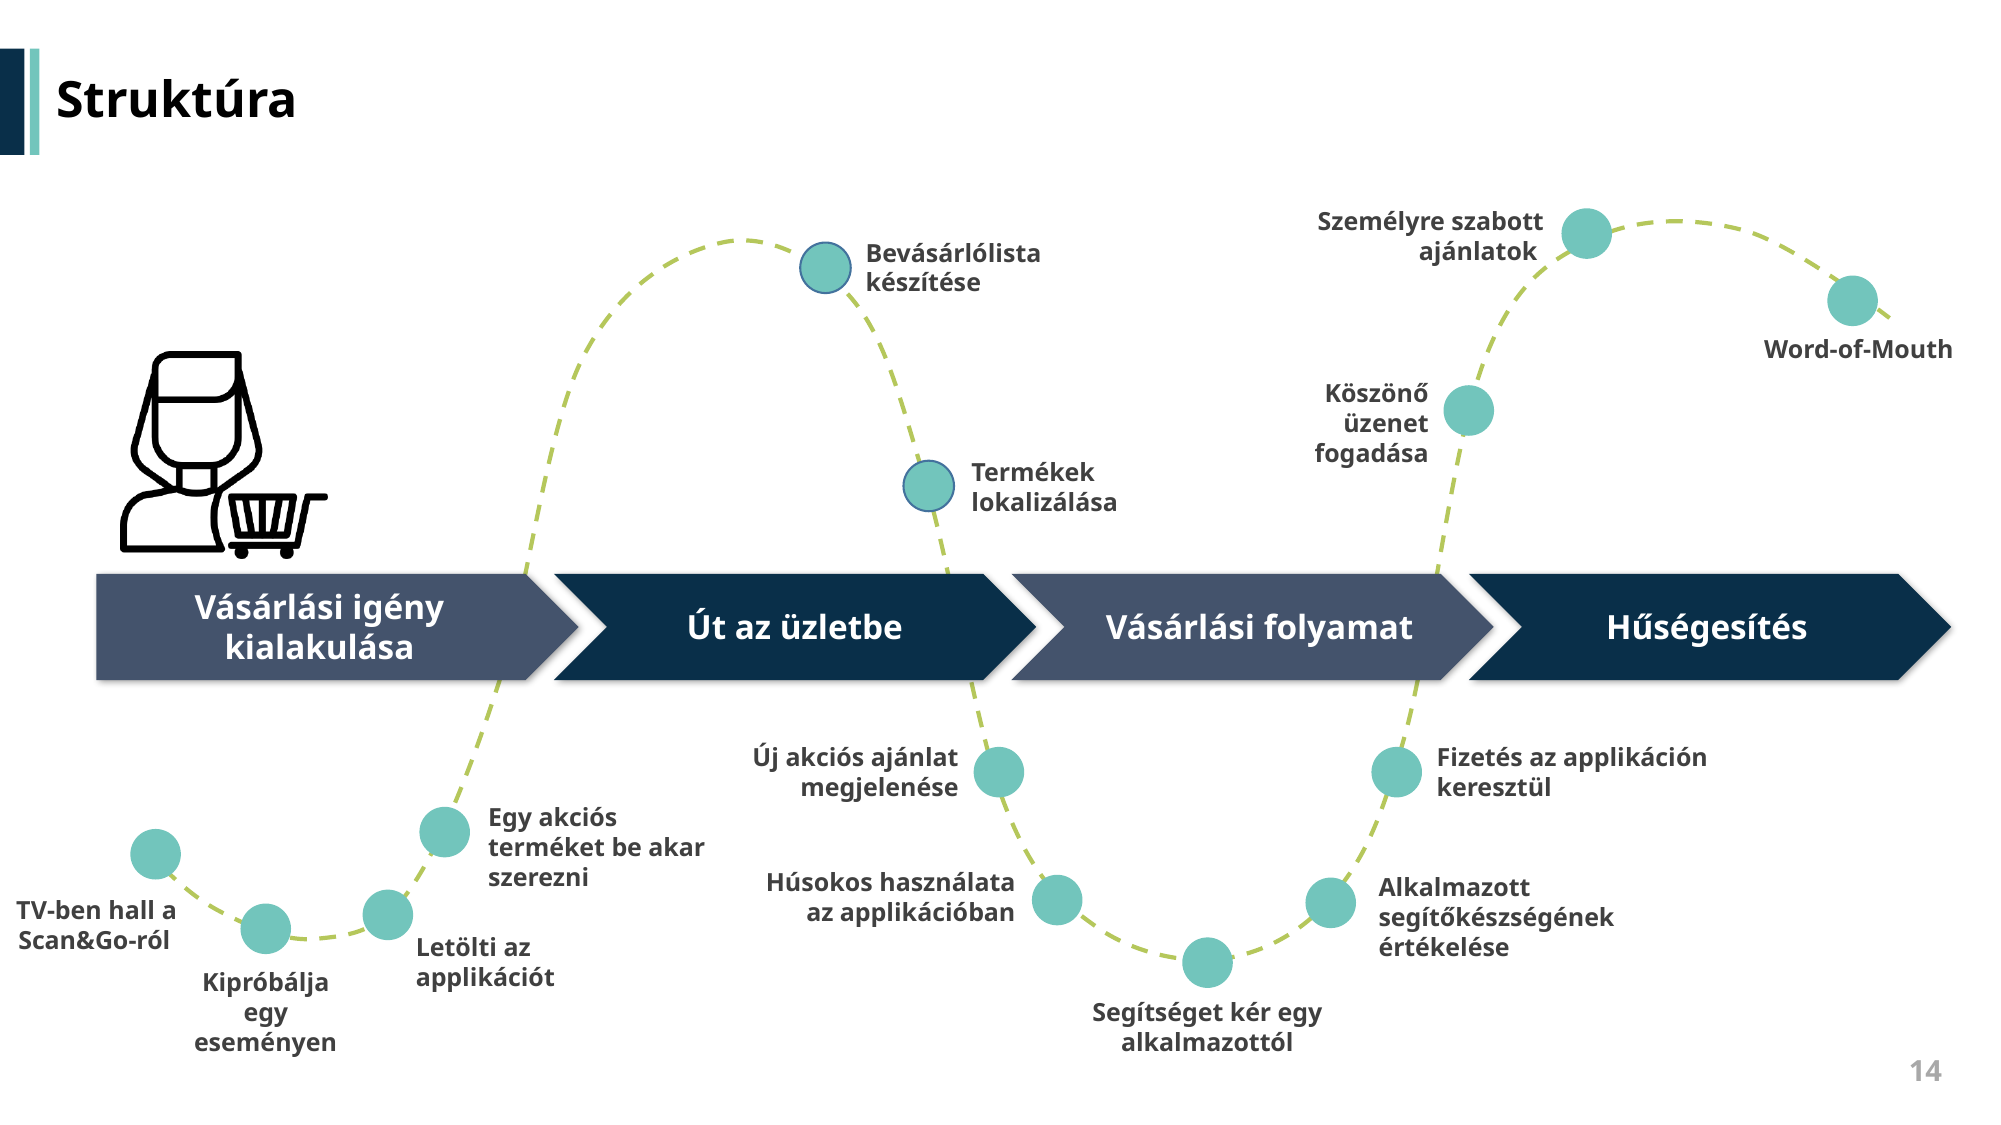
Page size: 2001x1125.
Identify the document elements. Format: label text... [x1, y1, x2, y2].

slide_number 14 [1507, 1042, 1958, 1103]
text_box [800, 229, 1063, 306]
text_box [192, 239, 949, 933]
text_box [1270, 198, 1612, 275]
text_box Hűségesítés [1535, 599, 1879, 654]
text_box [719, 859, 1083, 935]
text_box [1008, 572, 1496, 682]
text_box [419, 794, 748, 870]
text_box Vásárlási igény kialakulása [109, 578, 530, 674]
text_box Út az üzletbe [623, 599, 967, 654]
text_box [1680, 275, 1969, 372]
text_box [0, 828, 192, 963]
picture [120, 351, 328, 559]
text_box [903, 449, 1169, 526]
text_box [95, 572, 581, 682]
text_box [1221, 370, 1495, 446]
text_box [178, 903, 354, 1066]
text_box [1371, 734, 1733, 811]
text_box [1466, 572, 1953, 682]
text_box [662, 734, 1025, 810]
text_box Vásárlási folyamat [1087, 599, 1432, 654]
text_box [1057, 446, 1468, 571]
text_box [1479, 220, 1832, 438]
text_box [1305, 864, 1756, 941]
title Struktúra [41, 48, 1958, 155]
text_box [551, 572, 1038, 682]
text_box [362, 889, 643, 1002]
text_box [971, 583, 1417, 937]
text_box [1071, 937, 1344, 1065]
